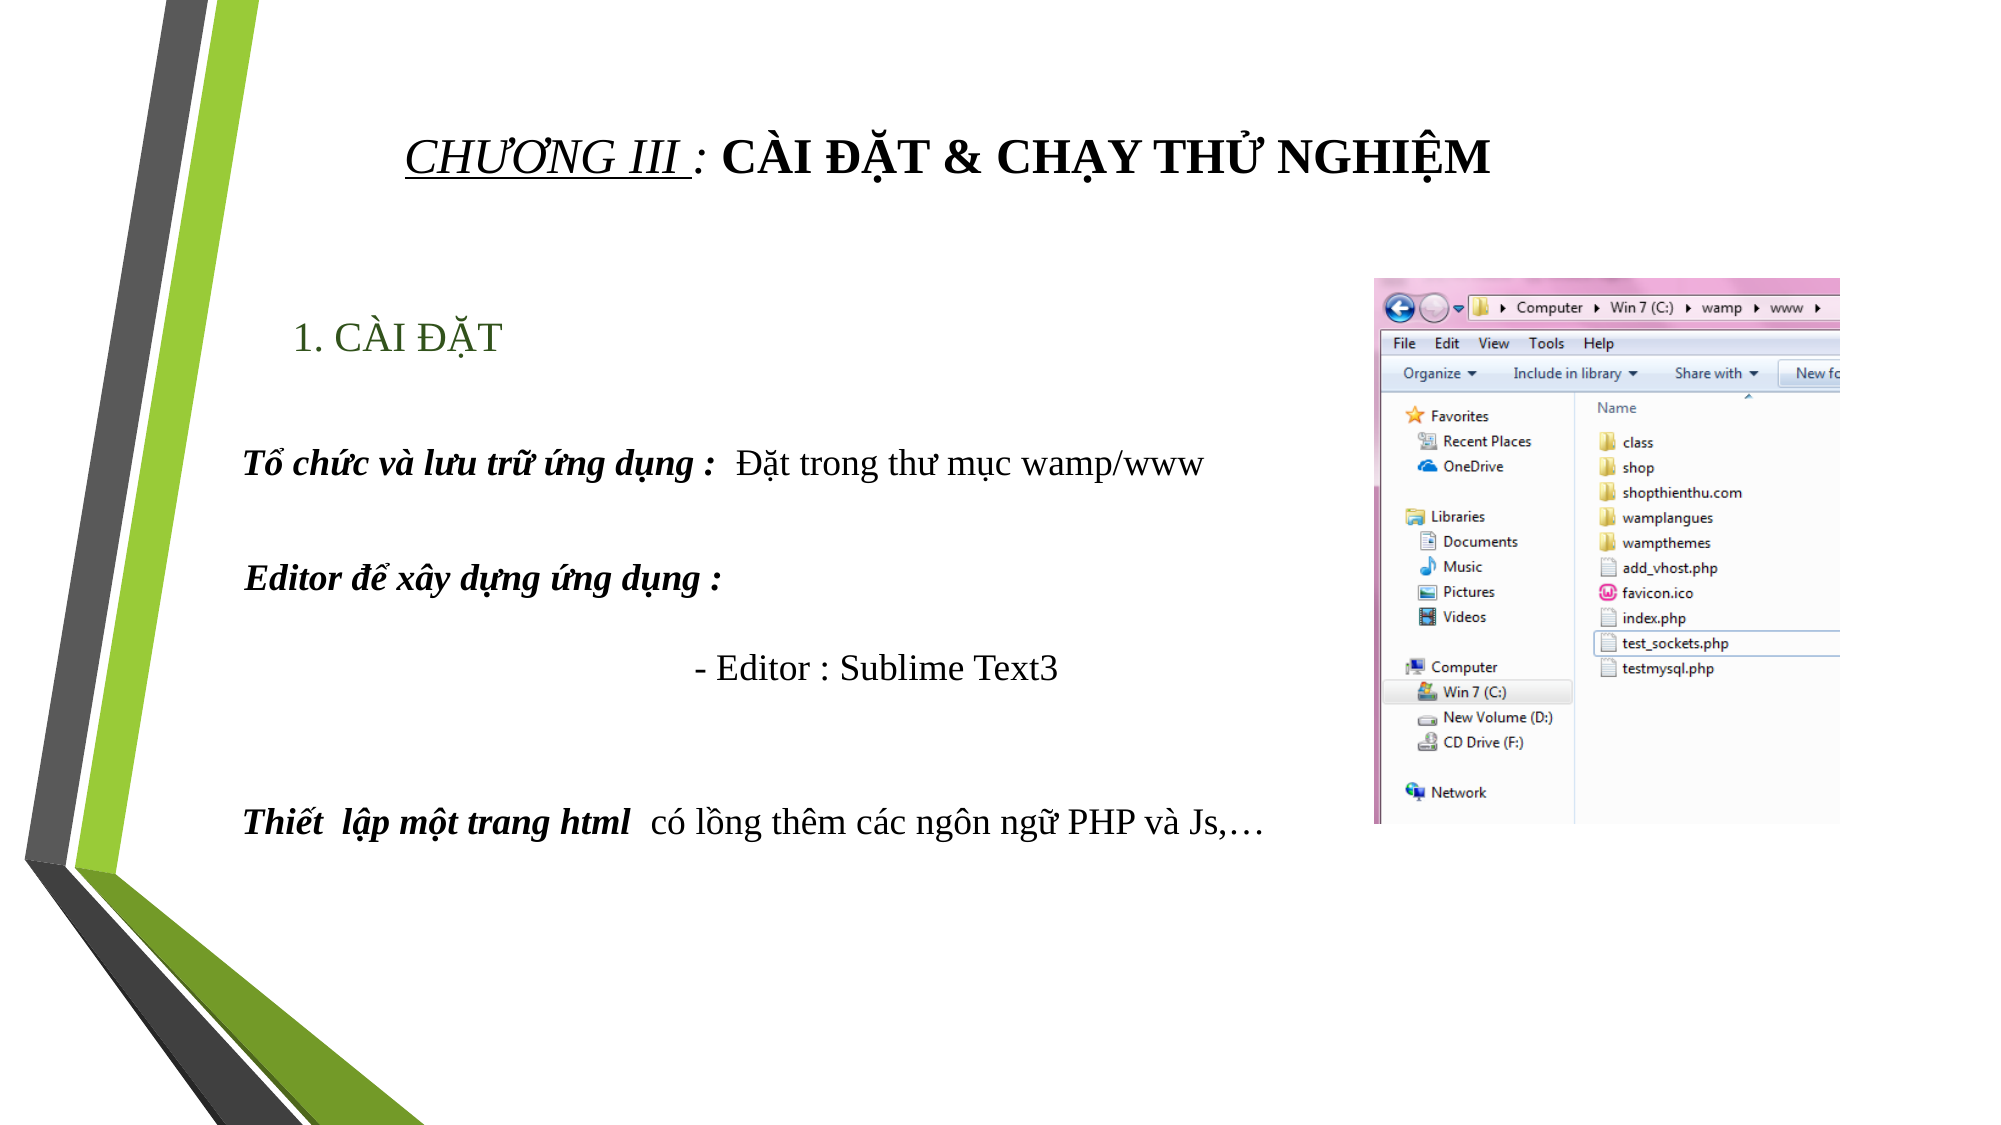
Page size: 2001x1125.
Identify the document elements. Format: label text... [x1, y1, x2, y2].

text_box Thiết lập một trang html có lồng thêm các ngôn ngữ PHP và Js,… [151, 767, 1461, 850]
title CHƯƠNG III : CÀI ĐẶT & CHẠY THỬ NGHIỆM [229, 93, 1667, 214]
text_box Tổ chức và lưu trữ ứng dụng : Đặt trong thư mục wamp/www [151, 408, 1374, 491]
text_box 1. CÀI ĐẶT [256, 231, 1061, 331]
text_box Editor để xây dựng ứng dụng : - Editor : Sublime Text3 [229, 545, 1230, 740]
picture [1374, 278, 1840, 825]
